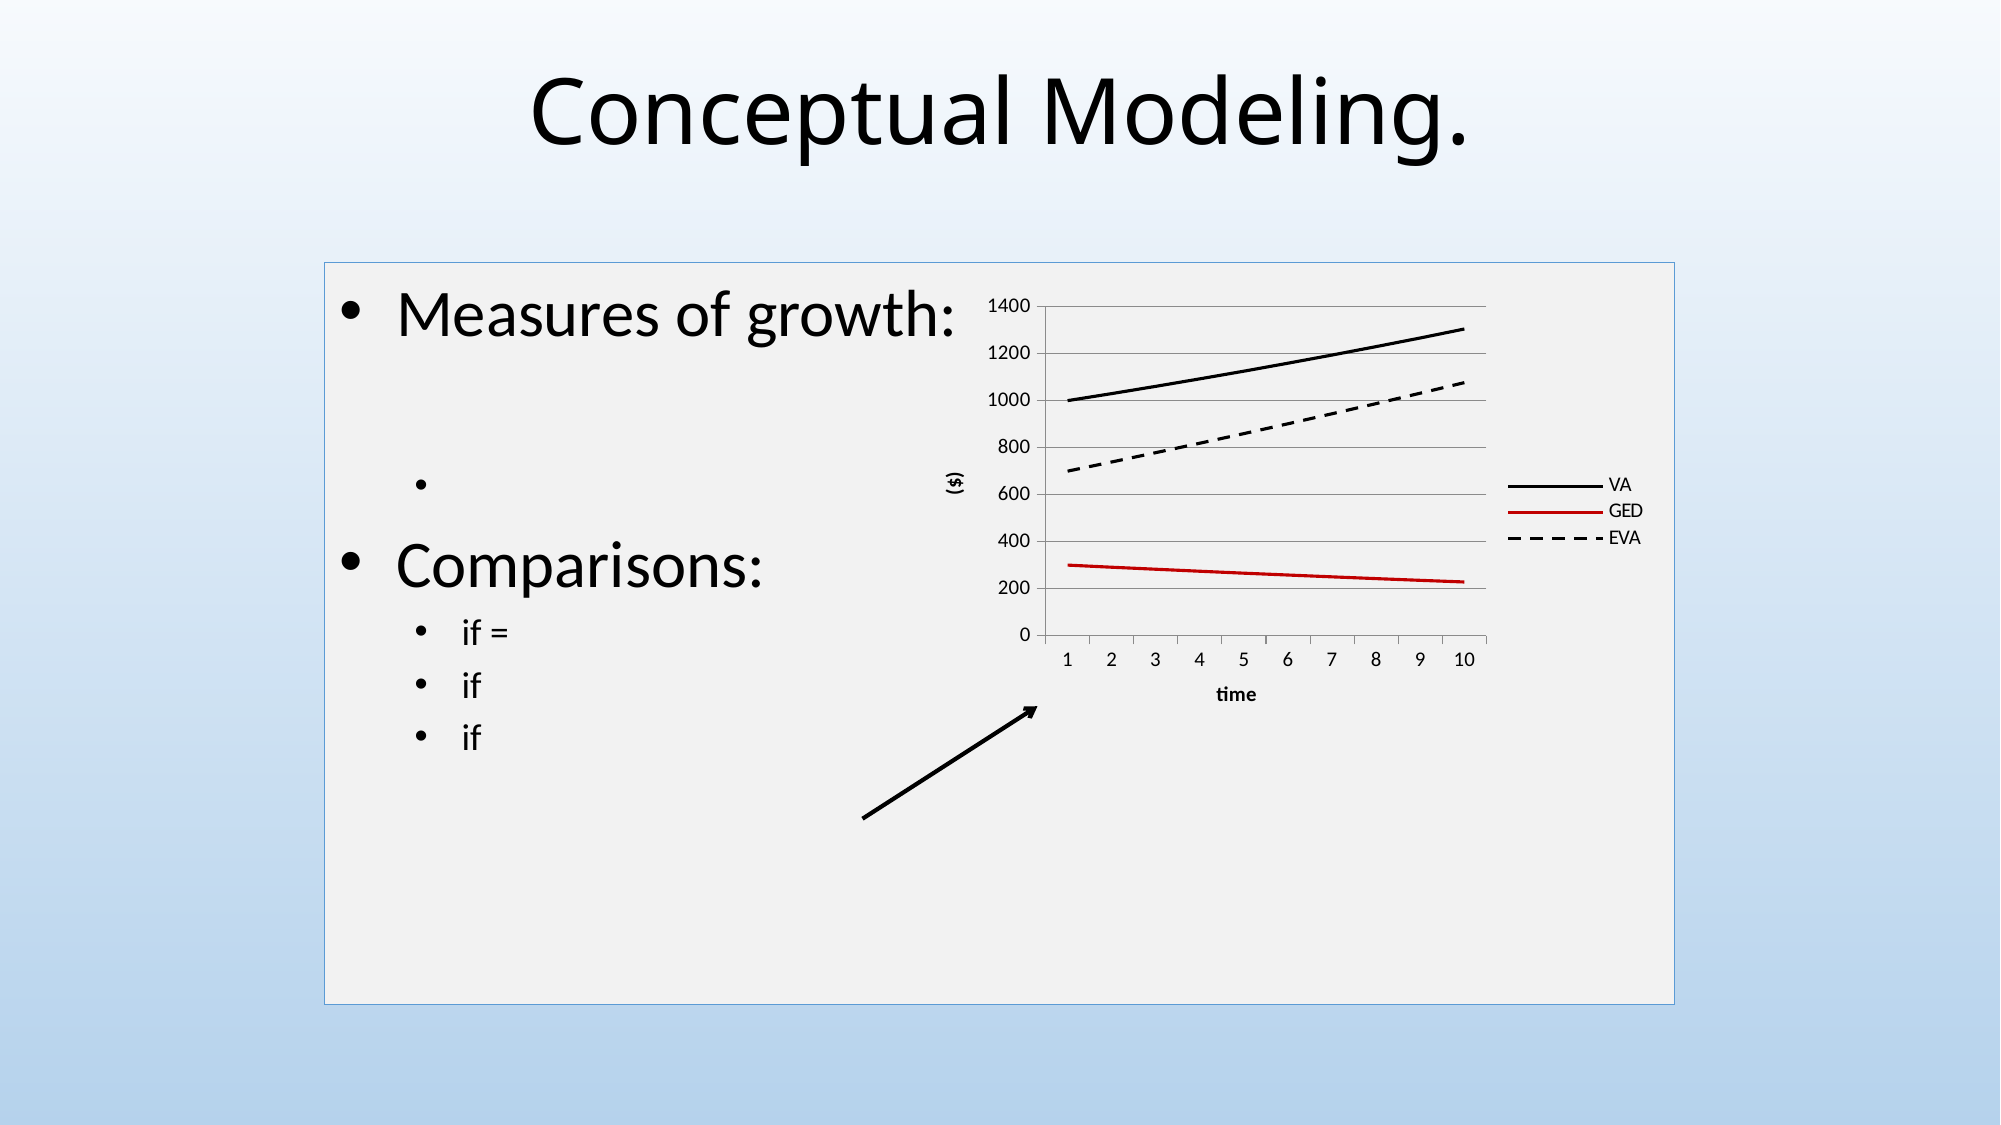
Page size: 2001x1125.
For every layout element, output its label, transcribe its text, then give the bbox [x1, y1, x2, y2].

text_box Conceptual Modeling. [324, 45, 1675, 233]
chart [912, 287, 1663, 738]
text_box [862, 706, 1038, 819]
